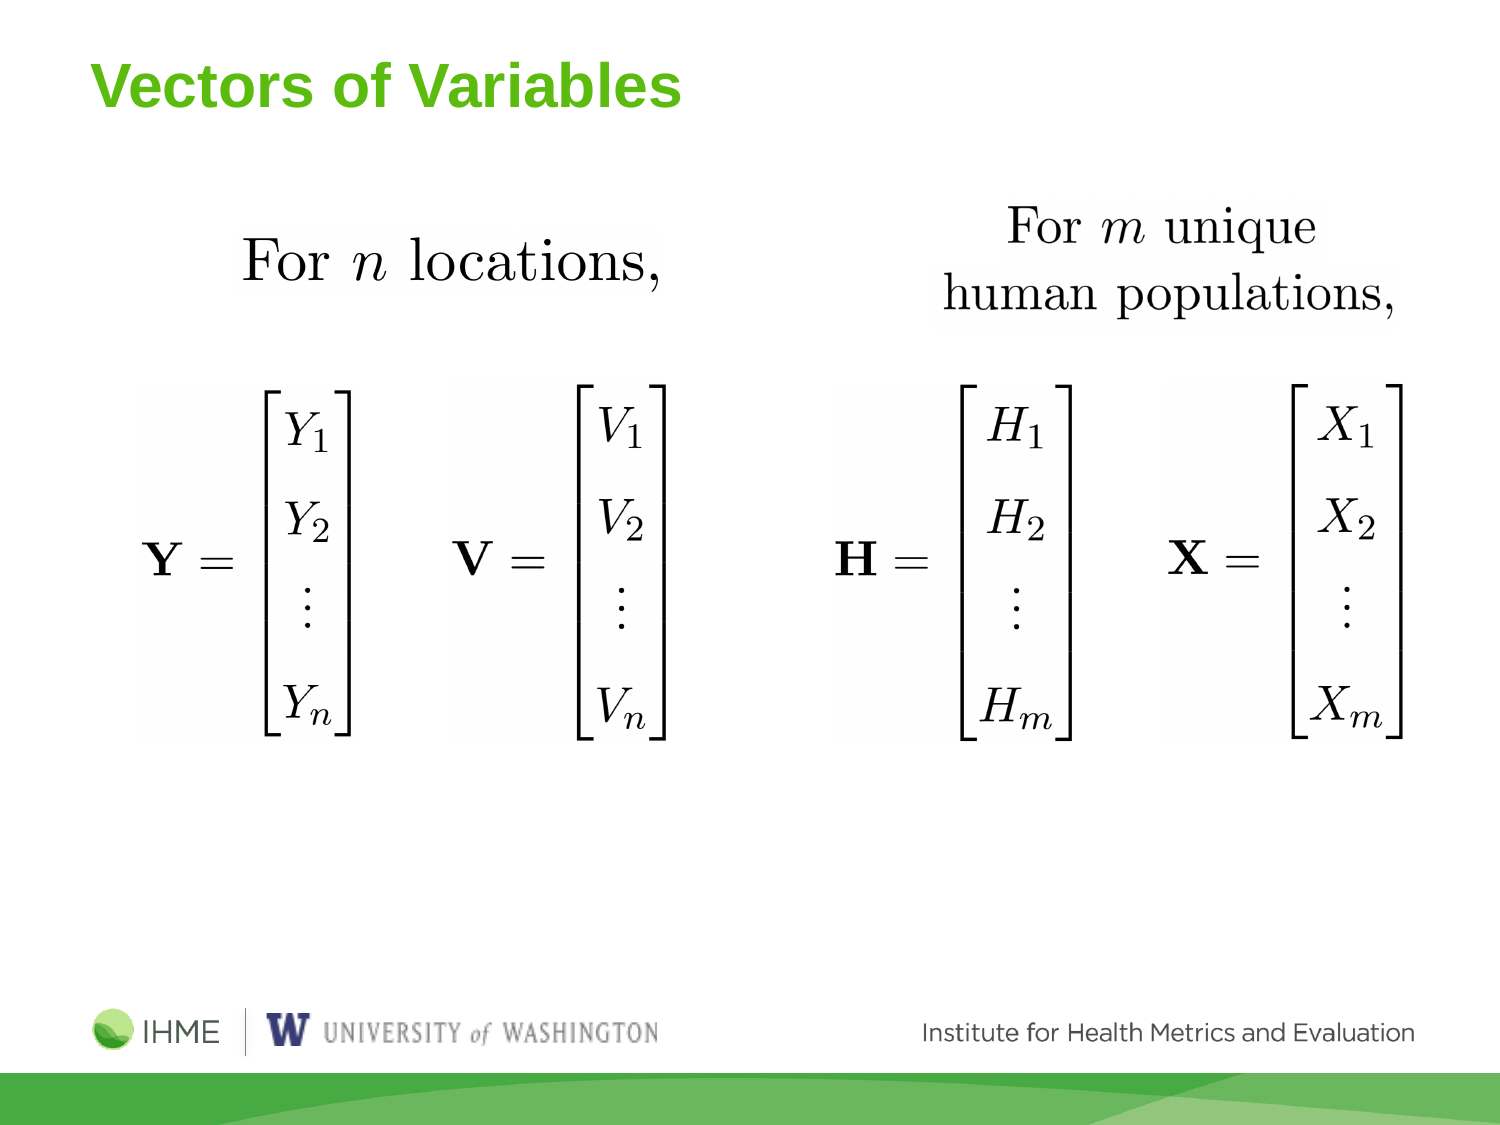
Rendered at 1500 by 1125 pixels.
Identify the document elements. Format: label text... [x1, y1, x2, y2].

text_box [932, 196, 1398, 331]
picture [915, 1015, 1420, 1047]
picture [92, 1008, 219, 1050]
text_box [137, 381, 668, 744]
picture [236, 230, 663, 297]
title Vectors of Variables [75, 37, 1419, 128]
picture [0, 1073, 1500, 1125]
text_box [832, 381, 1404, 744]
